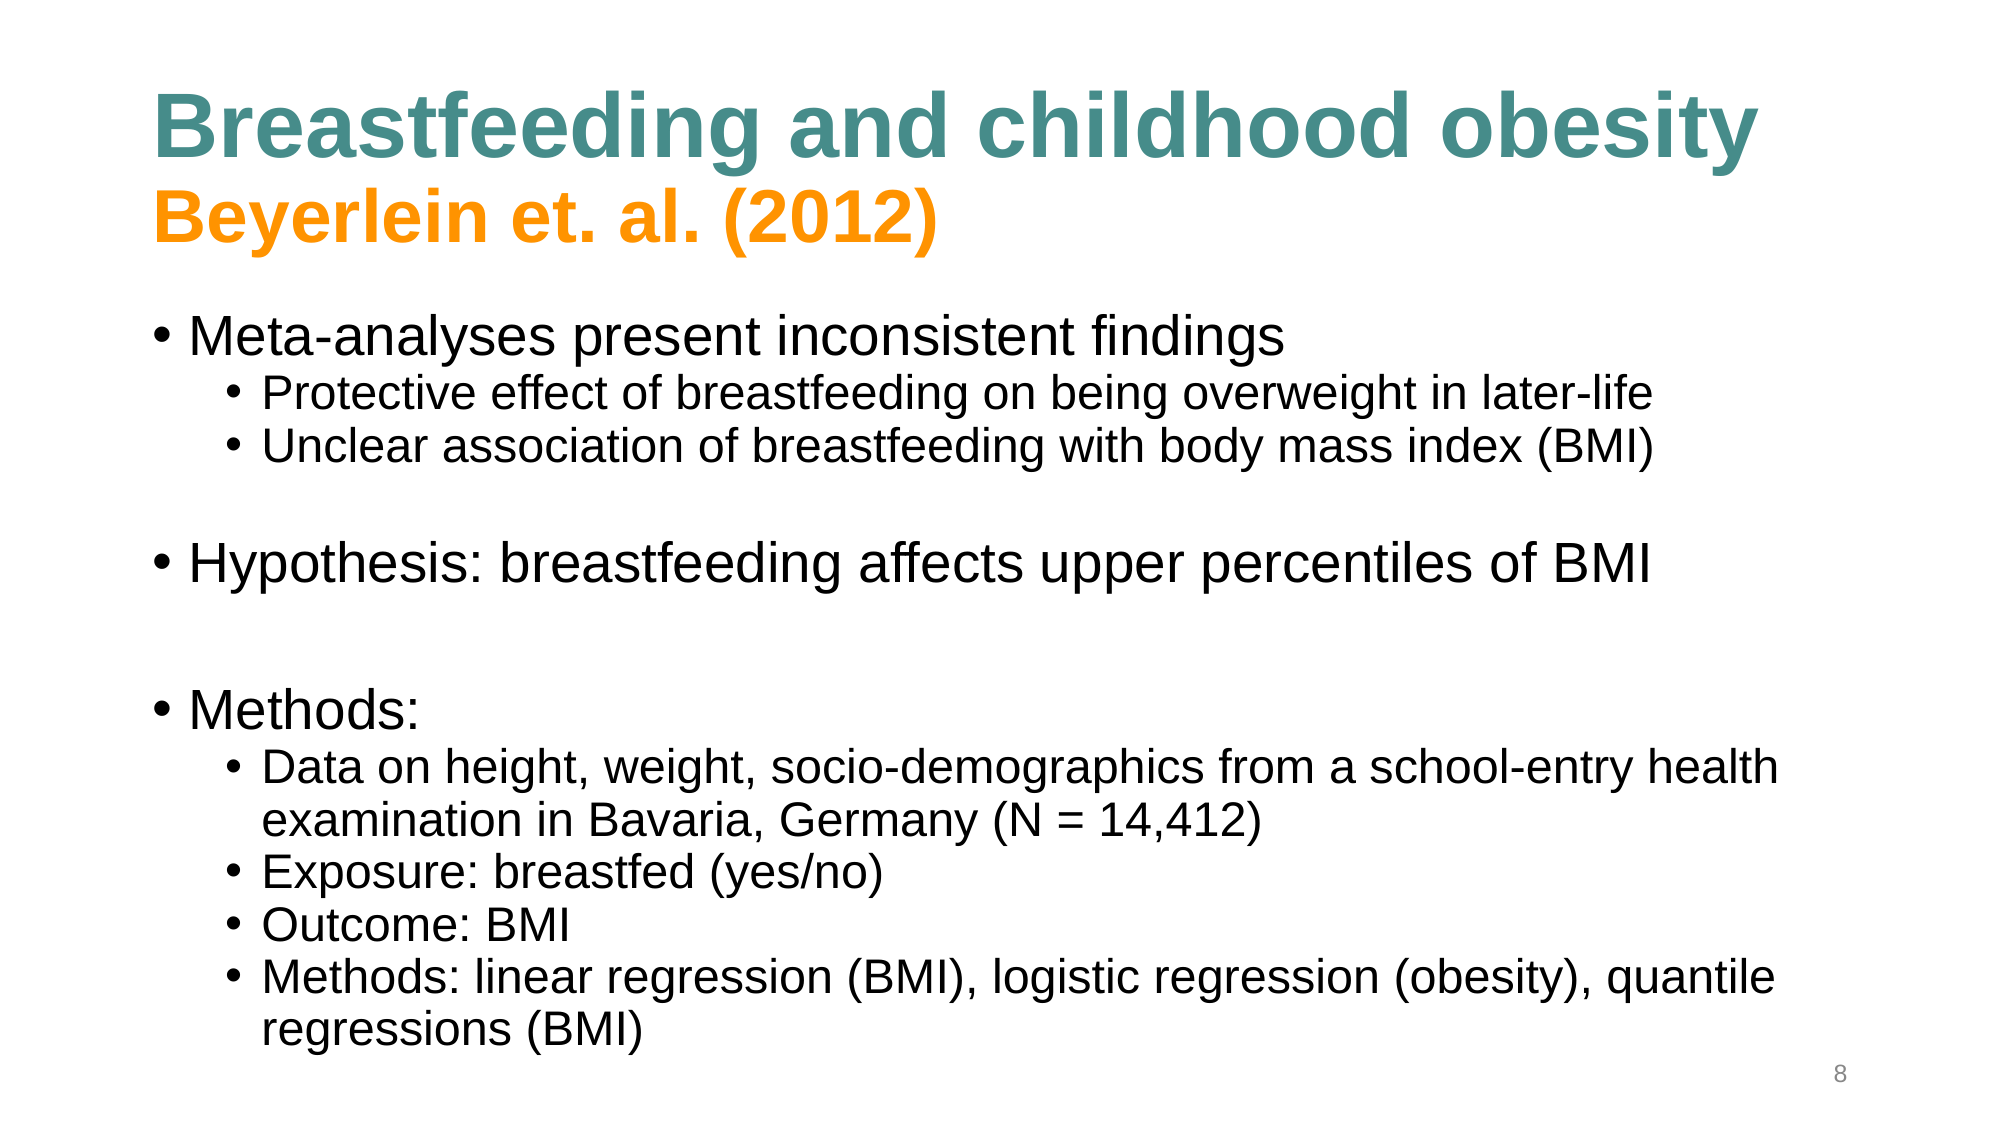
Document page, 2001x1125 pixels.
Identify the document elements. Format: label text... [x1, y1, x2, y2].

list Meta-analyses present inconsistent findings Protective effect of breastfeeding on being overweight in later-life Unclear association of breastfeeding with body mass index (BMI) Hypothesis: breastfeeding affects upper percentiles of BMI Methods: Data on height, weight, socio-demographics from a school-entry health examination in Bavaria, Germany (N = 14,412) Exposure: breastfed (yes/no) Outcome: BMI Methods: linear regression (BMI), logistic regression (obesity), quantile regressions (BMI) [137, 299, 1863, 1066]
title Breastfeeding and childhood obesity Beyerlein et. al. (2012) [137, 59, 1863, 278]
slide_number 8 [1412, 1042, 1863, 1103]
